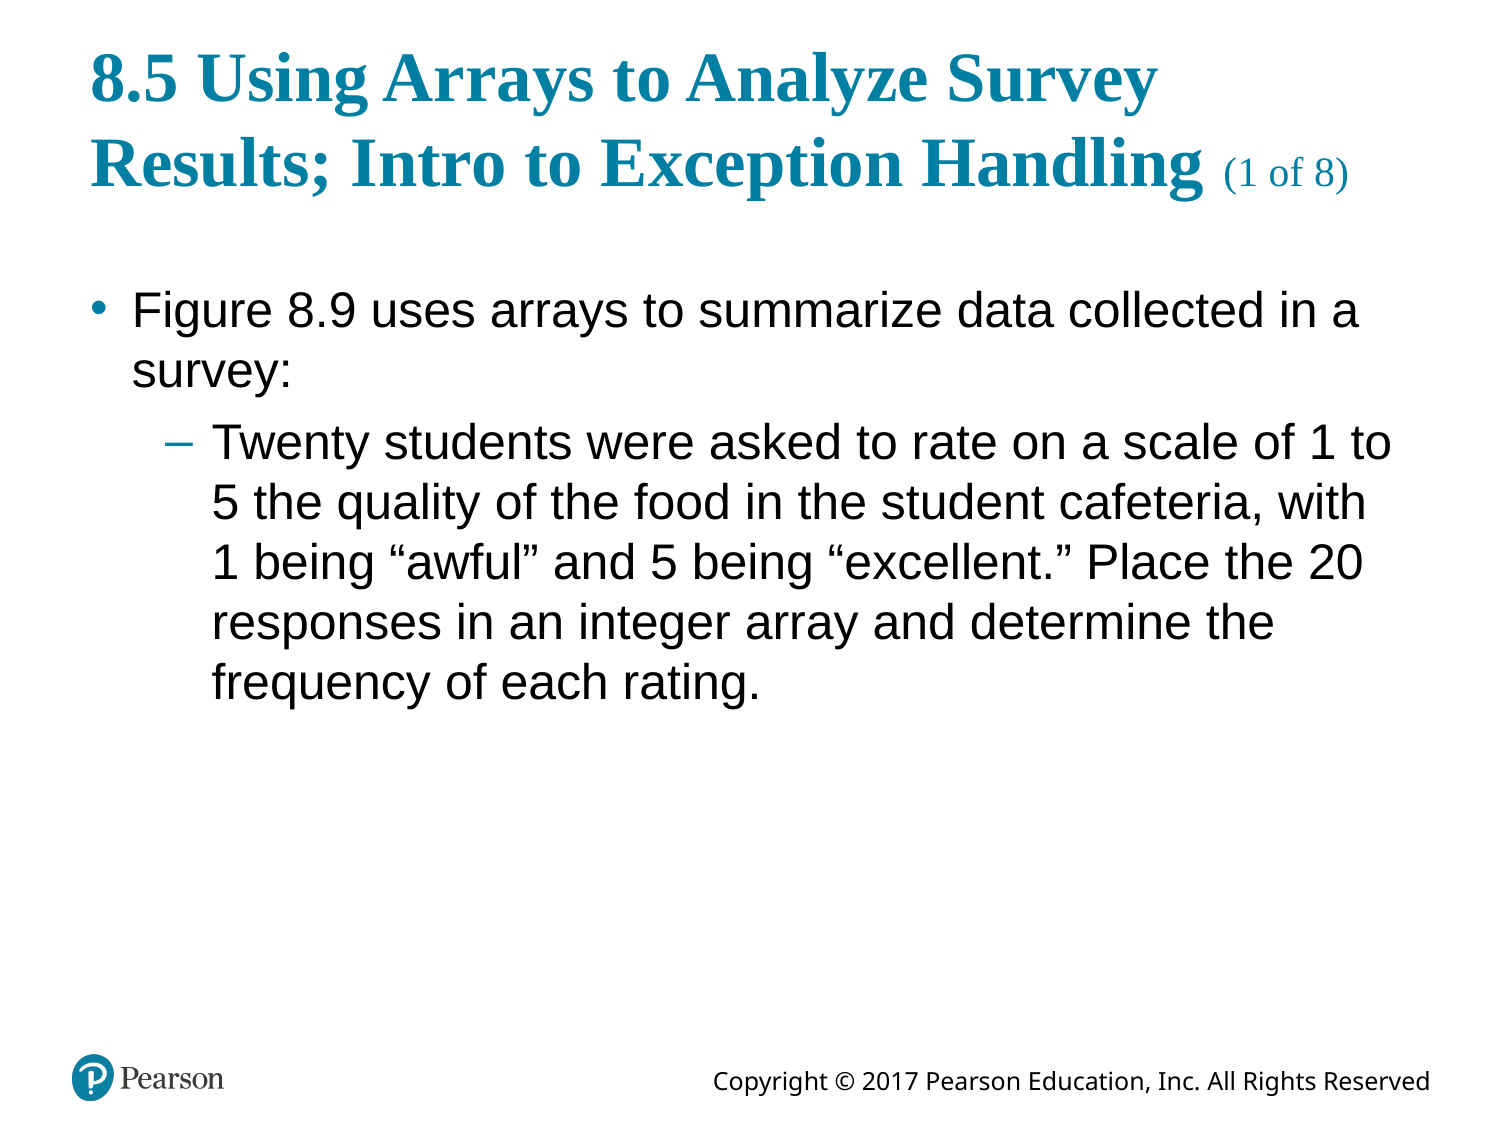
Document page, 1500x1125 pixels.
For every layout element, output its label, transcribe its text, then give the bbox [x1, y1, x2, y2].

picture [72, 1087, 83, 1101]
picture [72, 1054, 88, 1070]
picture [98, 1054, 224, 1101]
picture [80, 1063, 106, 1088]
title 8.5 Using Arrays to Analyze Survey Results; Intro to Exception Handling (1 of 8) [75, 35, 1425, 216]
list Figure 8.9 uses arrays to summarize data collected in a survey: Twenty students were asked to rate on a scale of 1 to 5 the quality of the food in the student cafeteria, with 1 being “awful” and 5 being “excellent.” Place the 20 responses in an integer array and determine the frequency of each rating. [75, 262, 1425, 1005]
